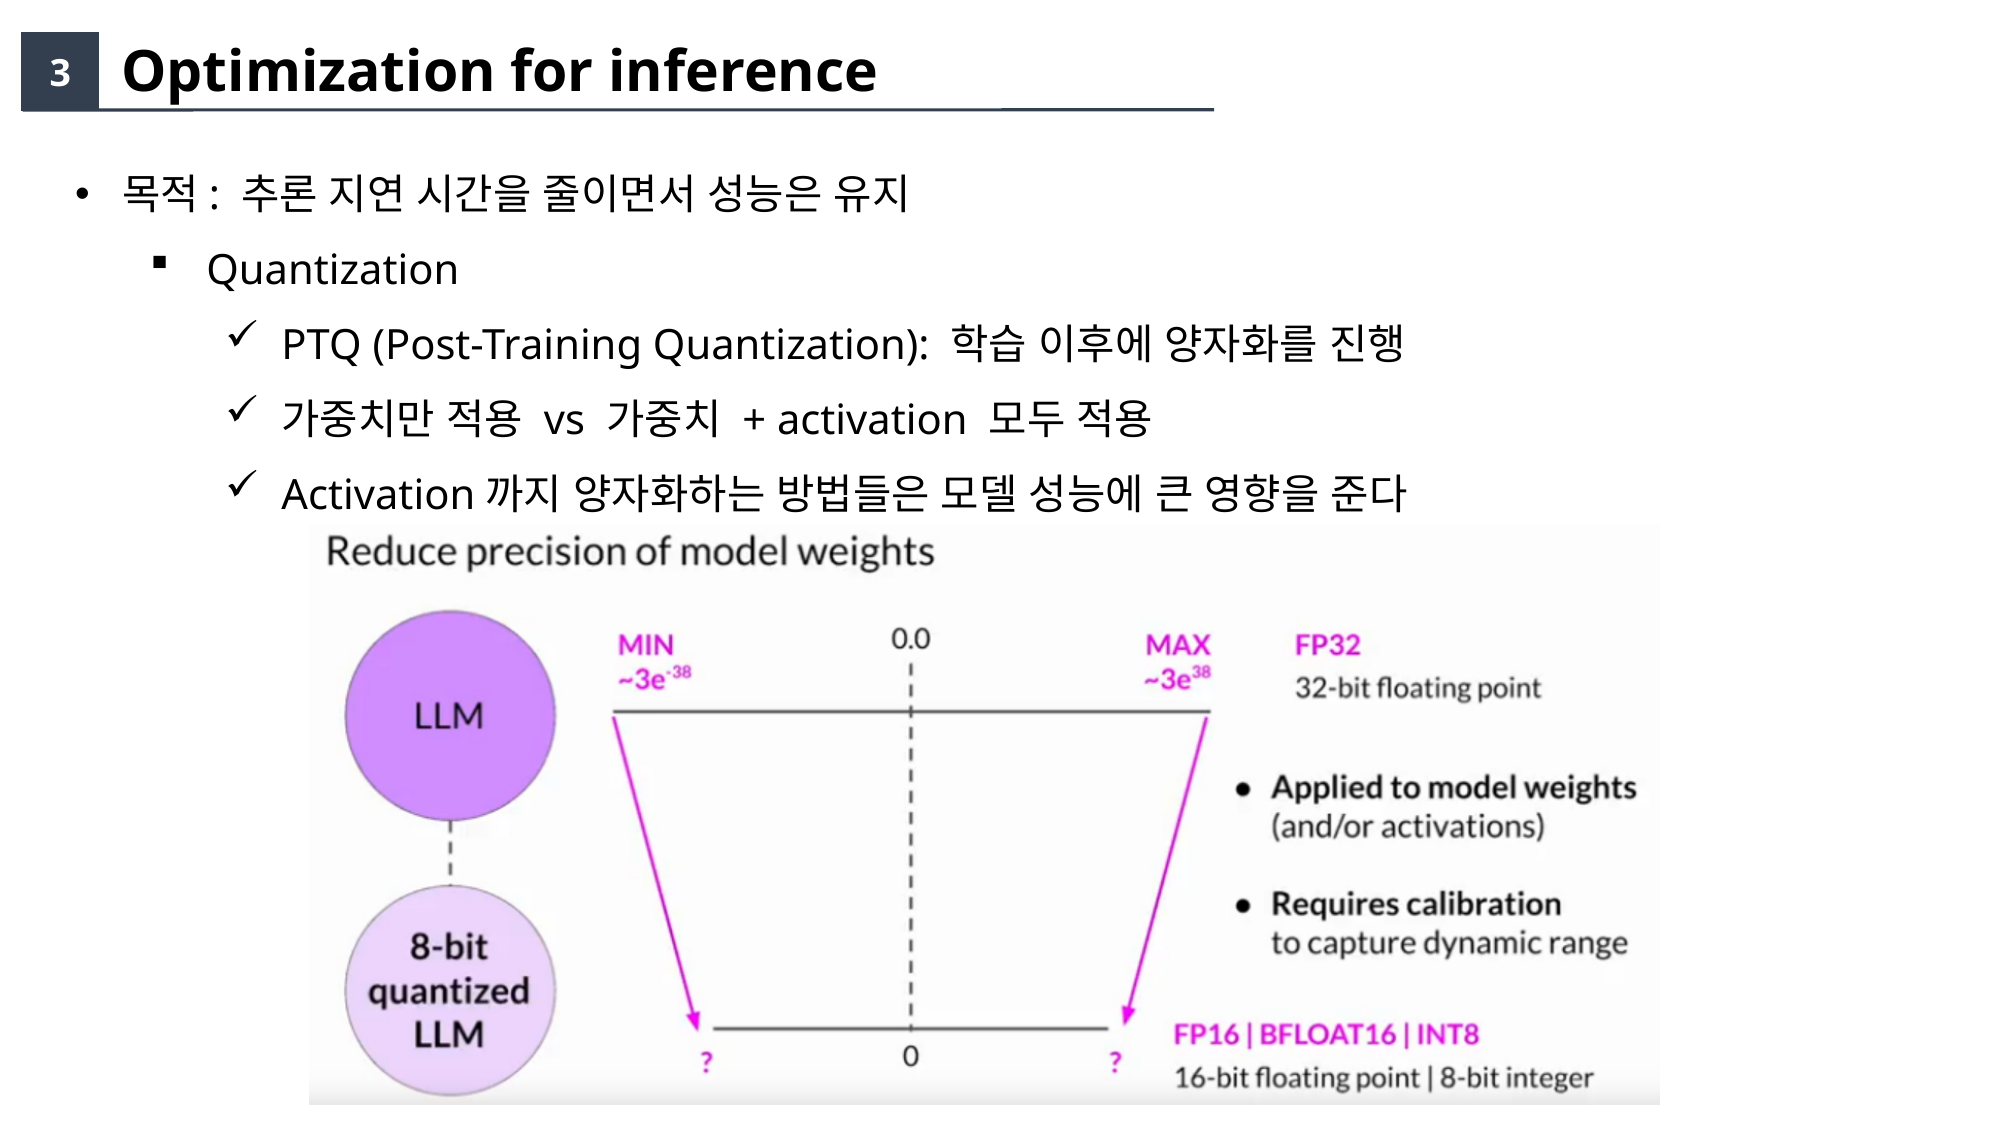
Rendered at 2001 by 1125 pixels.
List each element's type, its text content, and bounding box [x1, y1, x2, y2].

text_box 목적: 추론 지연 시간을 줄이면서 성능은 유지 Quantization PTQ (Post-Training Quantization): 학습 이후에 양자화를 진행 가중치만 적용 vs 가중치 + activation 모두 적용 Activation까지 양자화하는 방법들은 모델 성능에 큰 영향을 준다 [60, 135, 1927, 676]
text_box Optimization for inference [106, 35, 1377, 112]
picture [309, 524, 1660, 1105]
text_box 3 [21, 32, 99, 111]
